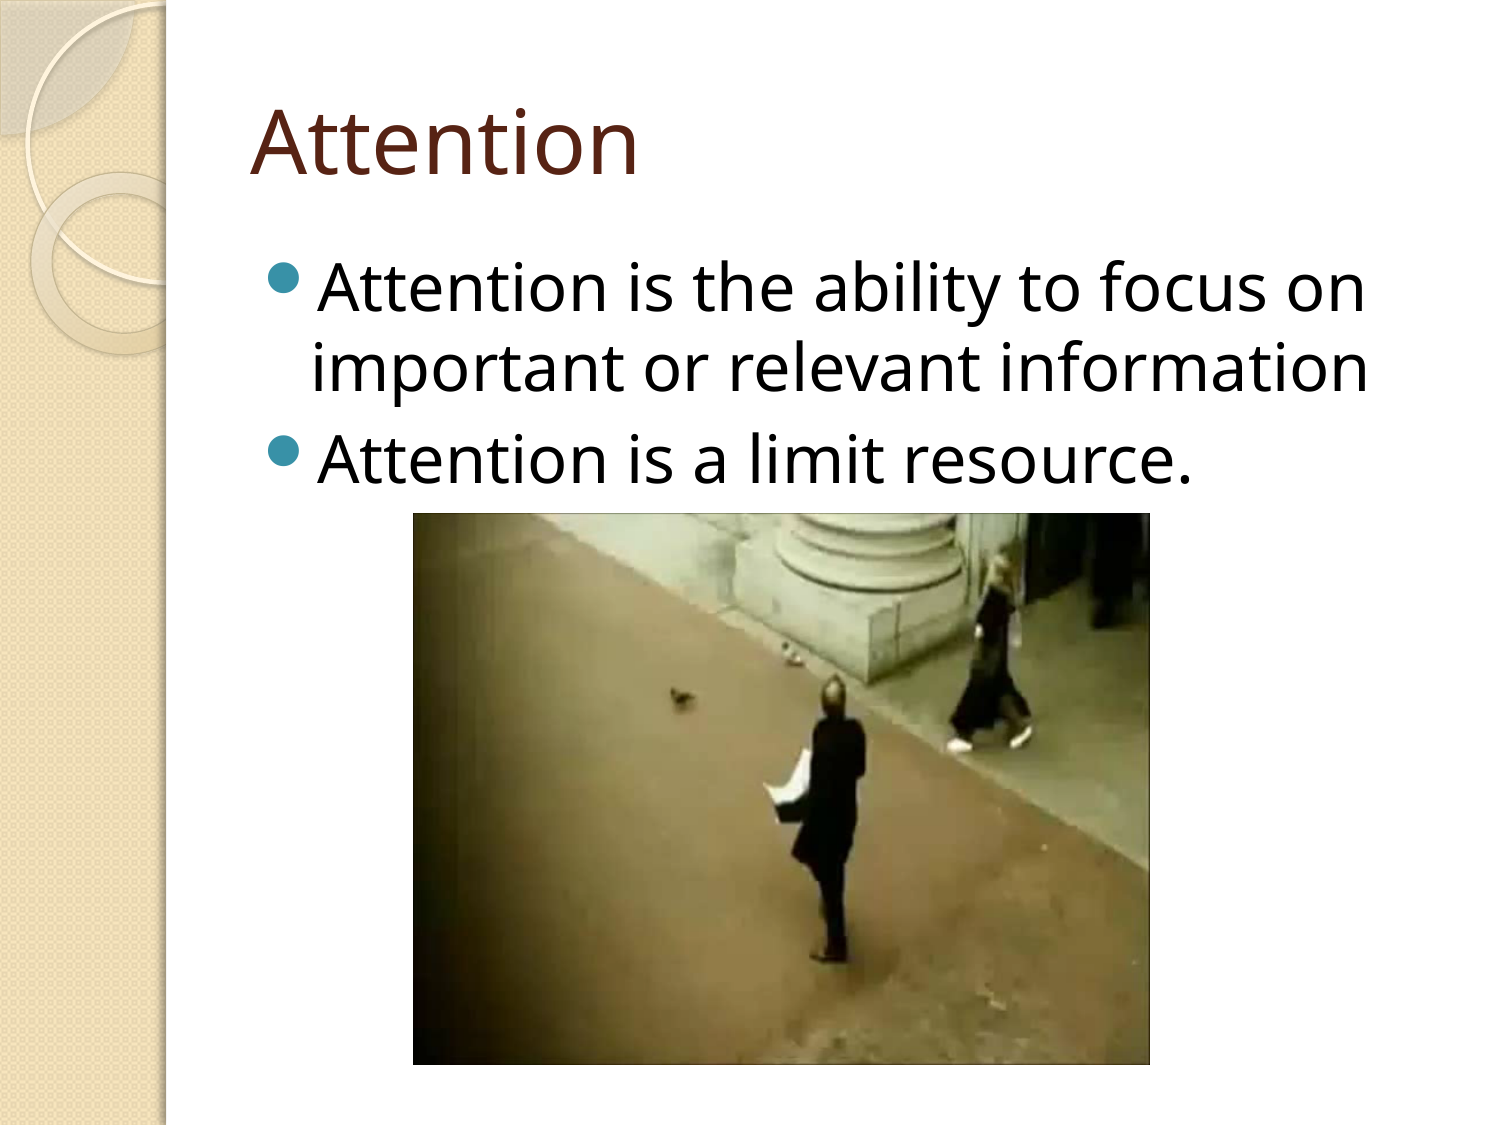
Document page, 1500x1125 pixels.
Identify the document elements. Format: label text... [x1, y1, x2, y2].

title Attention [235, 45, 1466, 233]
list Attention is the ability to focus on important or relevant information Attention is a limit resource. [235, 237, 1466, 1025]
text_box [412, 512, 1151, 1066]
